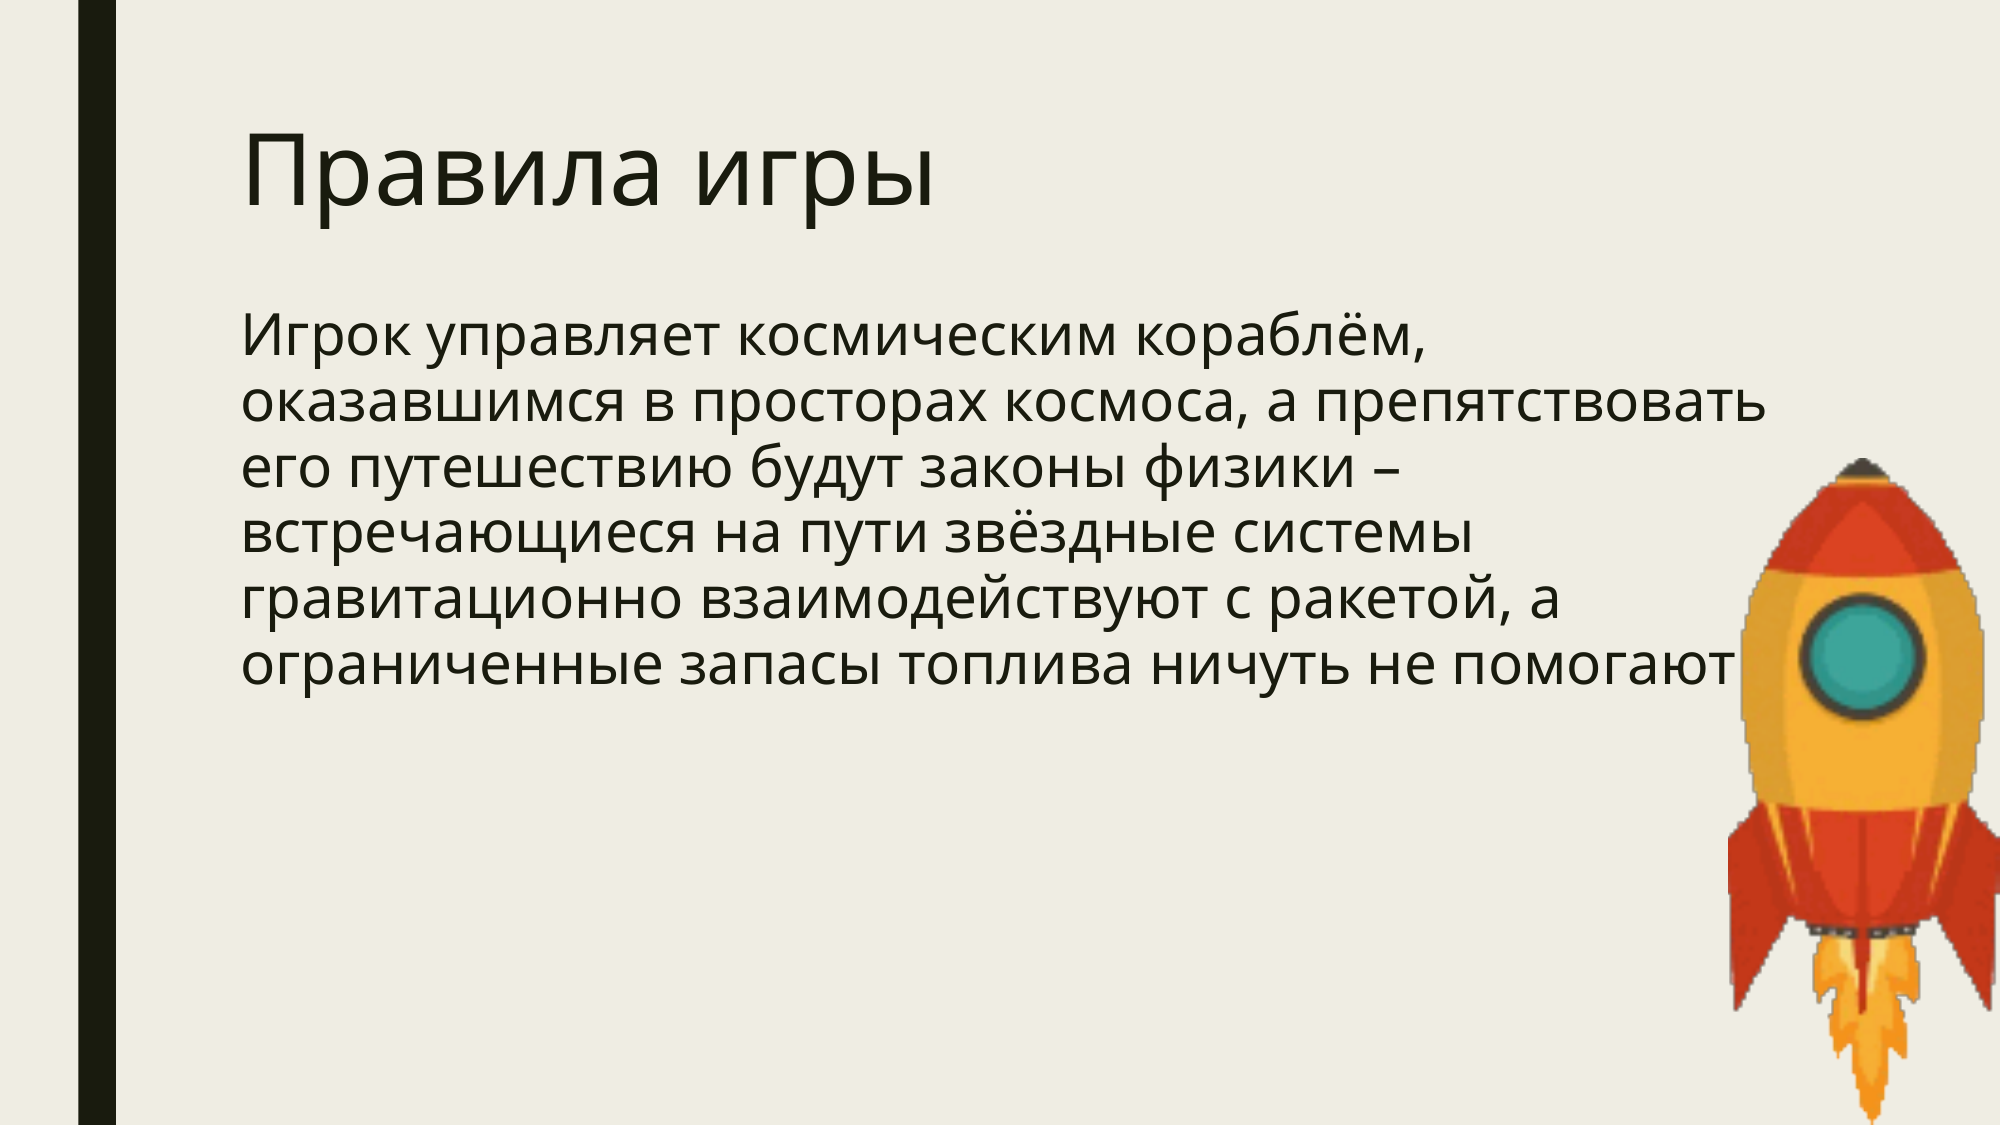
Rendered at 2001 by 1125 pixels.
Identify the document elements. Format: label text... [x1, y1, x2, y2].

list Игрок управляет космическим кораблём, оказавшимся в просторах космоса, а препятствовать его путешествию будут законы физики – встречающиеся на пути звёздные системы гравитационно взаимодействуют с ракетой, а ограниченные запасы топлива ничуть не помогают [225, 295, 1800, 884]
title Правила игры [225, 112, 1800, 262]
picture [1728, 458, 2000, 1125]
